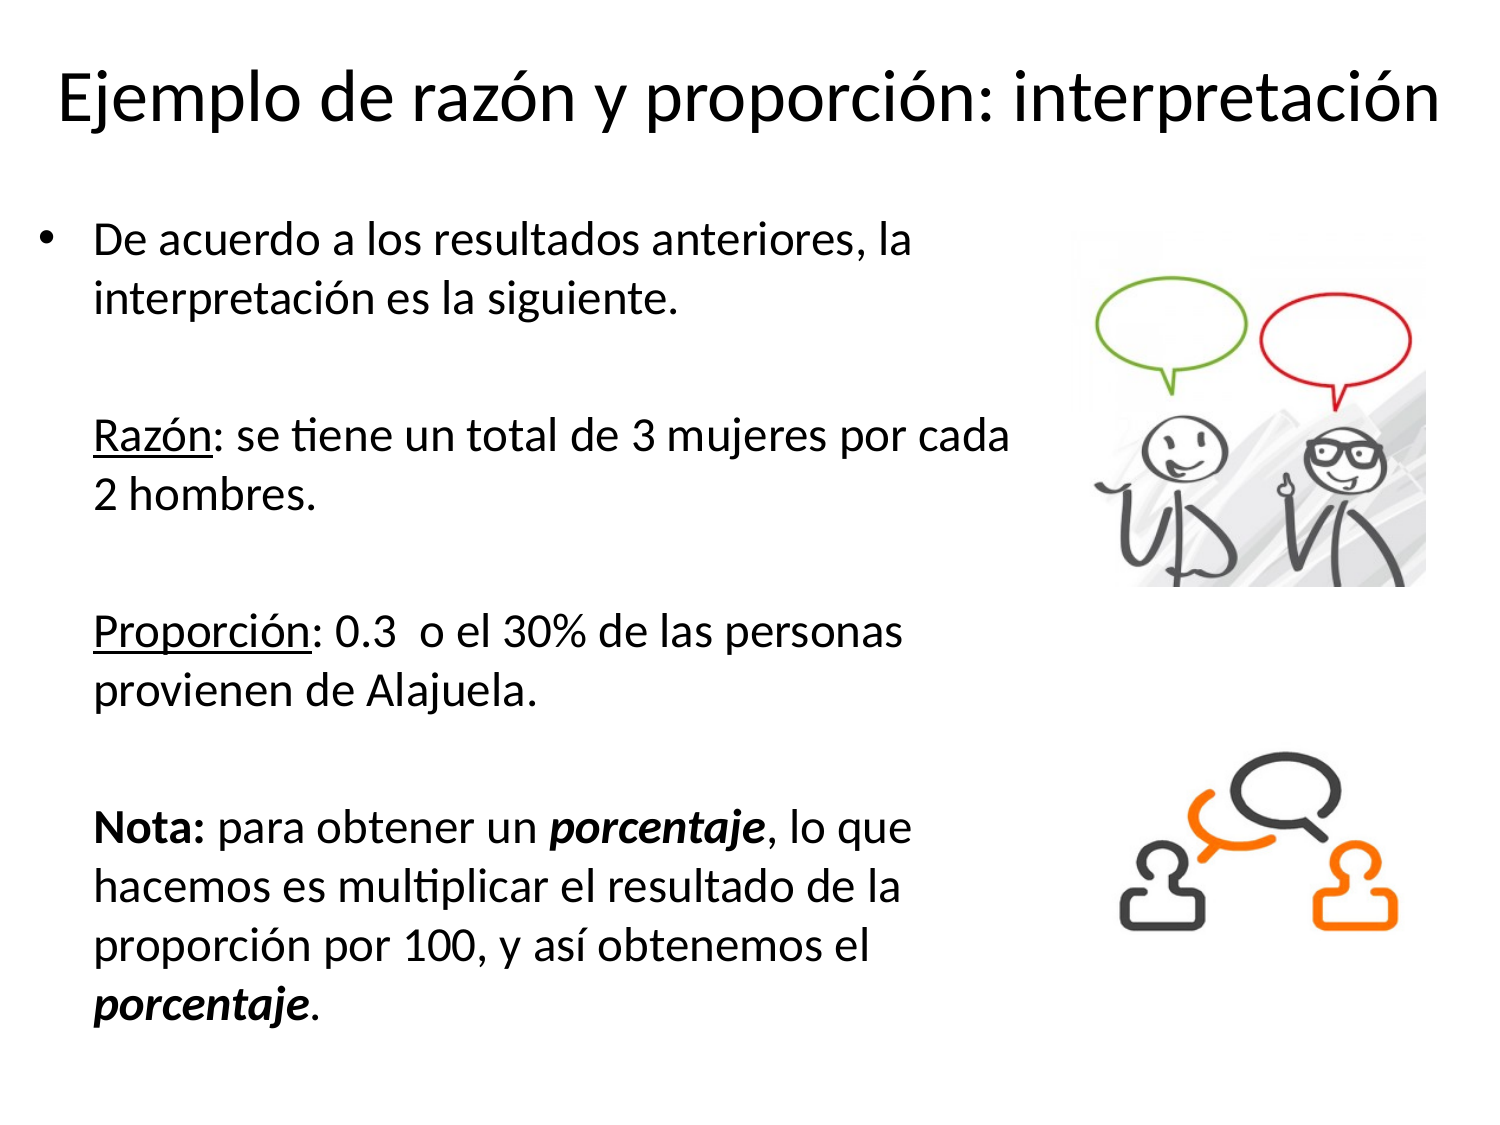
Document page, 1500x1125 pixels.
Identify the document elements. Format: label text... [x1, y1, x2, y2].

picture [1111, 703, 1408, 1000]
title Ejemplo de razón y proporción: interpretación [0, 0, 1500, 185]
list De acuerdo a los resultados anteriores, la interpretación es la siguiente. Razón: se tiene un total de 3 mujeres por cada 2 hombres. Proporción: 0.3 o el 30% de las personas provienen de Alajuela. Nota: para obtener un porcentaje, lo que hacemos es multiplicar el resultado de la proporción por 100, y así obtenemos el porcentaje. [23, 199, 1034, 1043]
picture [1070, 231, 1426, 587]
